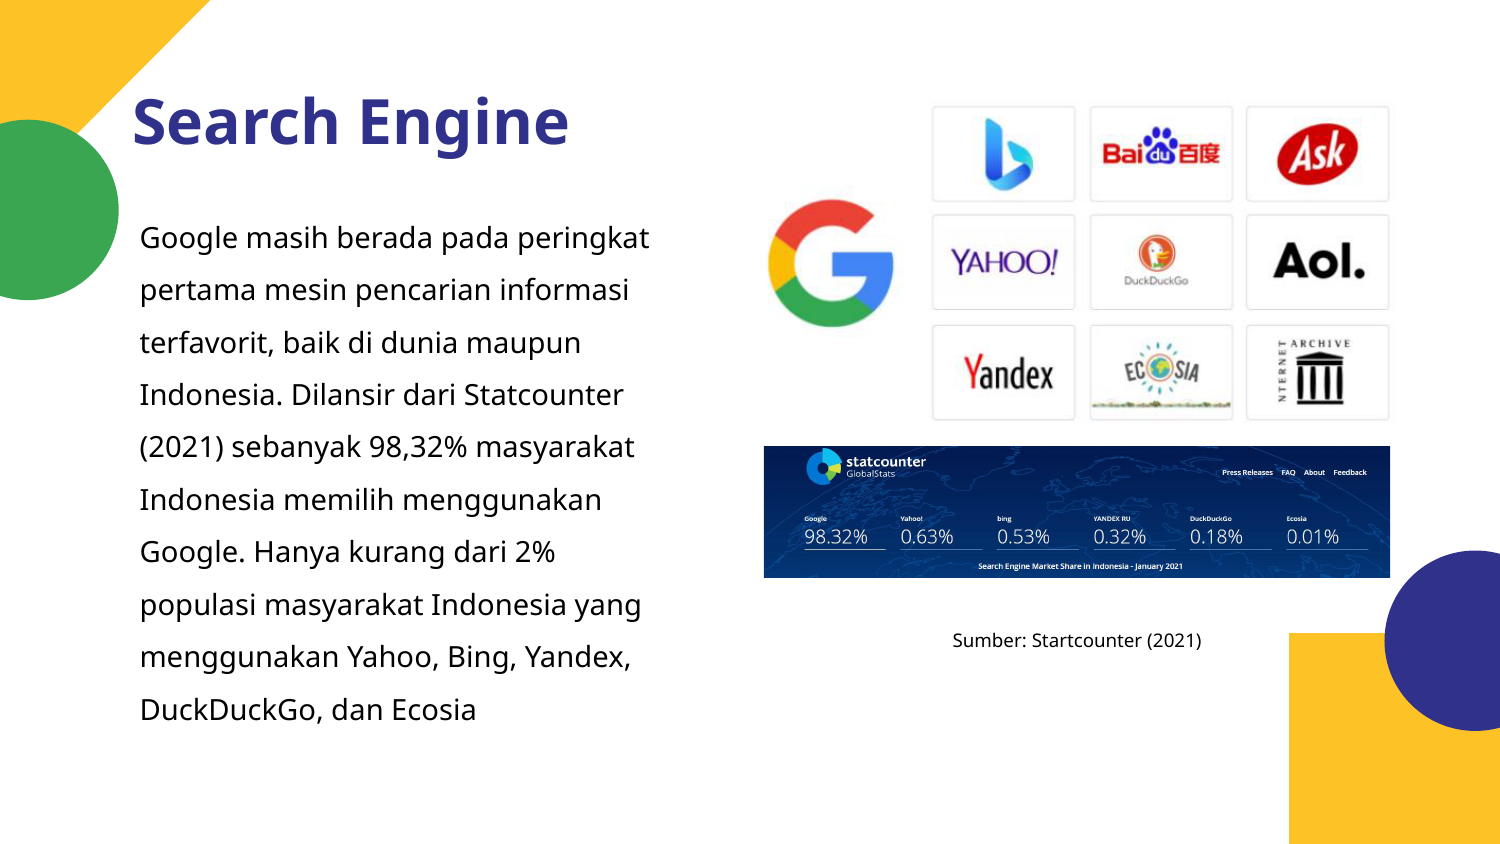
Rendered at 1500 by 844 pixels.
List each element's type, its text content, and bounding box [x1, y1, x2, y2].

title Search Engine [116, 67, 697, 161]
text_box Sumber: Startcounter (2021) [710, 603, 1444, 681]
text_box Google masih berada pada peringkat pertama mesin pencarian informasi terfavorit, baik di dunia maupun Indonesia. Dilansir dari Statcounter (2021) sebanyak 98,32% masyarakat Indonesia memilih menggunakan Google. Hanya kurang dari 2% populasi masyarakat Indonesia yang menggunakan Yahoo, Bing, Yandex, DuckDuckGo, dan Ecosia [124, 186, 693, 548]
picture [700, 66, 1416, 579]
